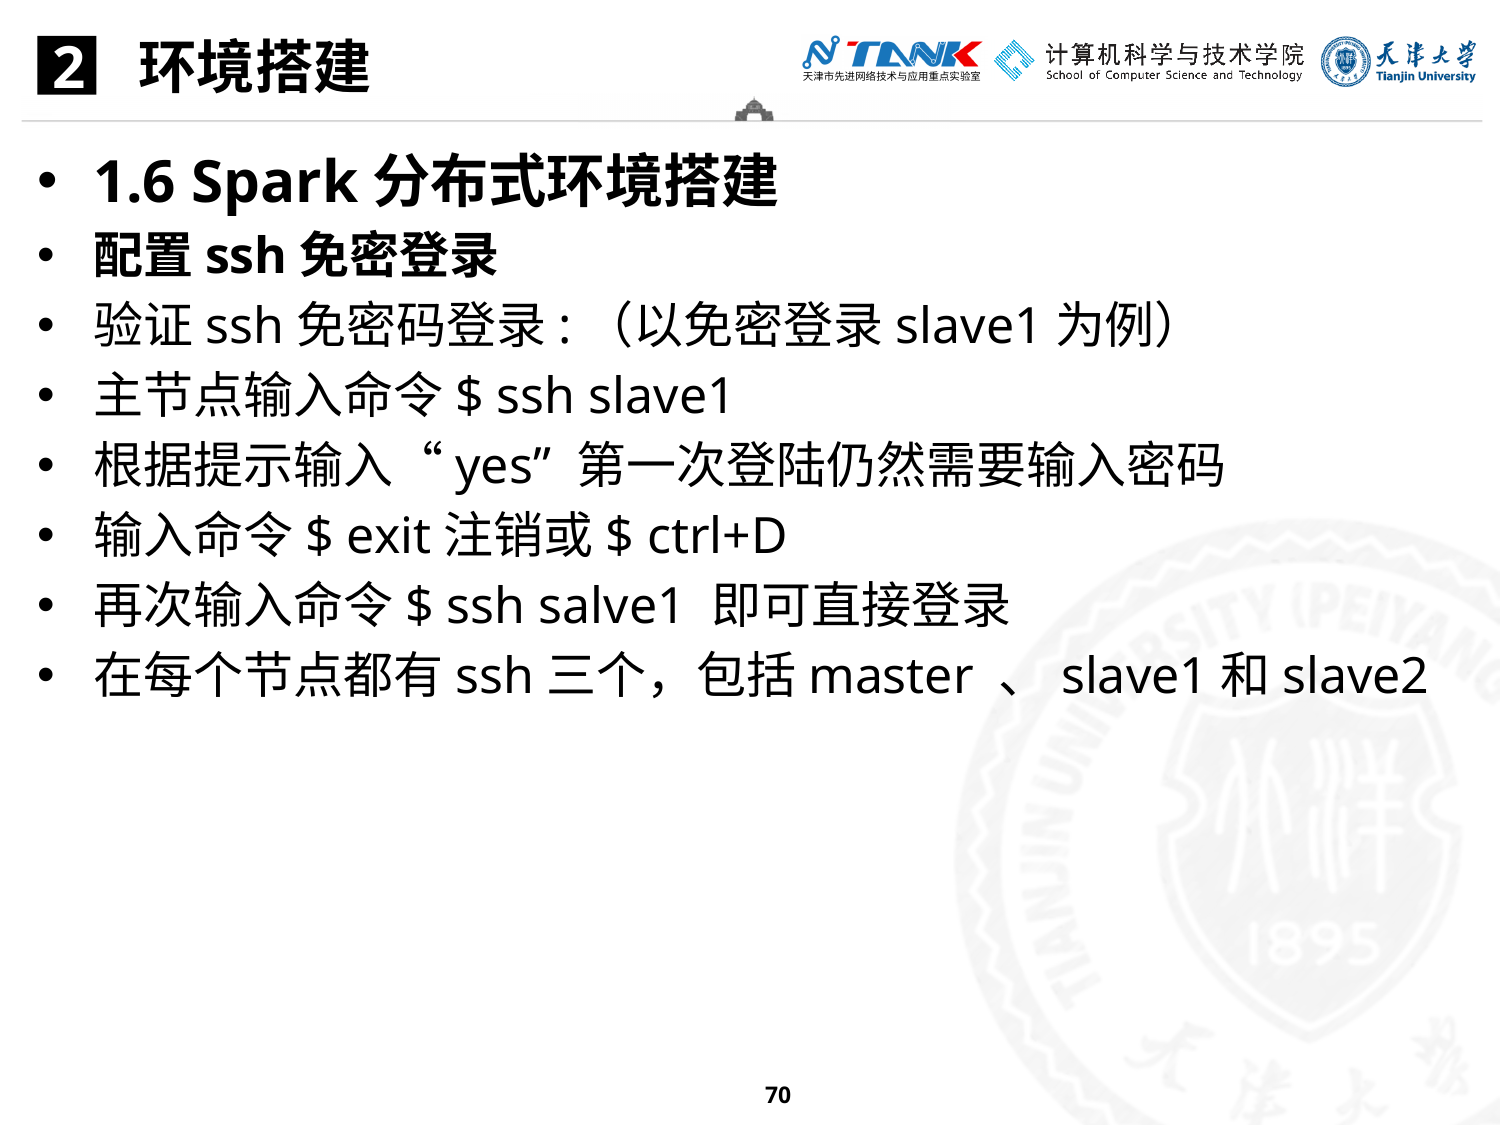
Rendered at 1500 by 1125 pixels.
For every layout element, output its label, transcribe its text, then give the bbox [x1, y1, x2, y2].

picture [991, 39, 1305, 82]
picture [1319, 34, 1477, 90]
list 1.6 Spark分布式环境搭建 配置ssh免密登录 验证ssh免密码登录:（以免密登录slave1为例） 主节点输入命令$ ssh slave1 根据提示输入“yes” 第一次登陆仍然需要输入密码 输入命令$ exit注销或$ ctrl+D 再次输入命令$ ssh salve1 即可直接登录 在每个节点都有ssh三个，包括master 、slave1和slave2 [22, 136, 1476, 1066]
slide_number 70 [731, 1072, 826, 1115]
picture [21, 93, 1483, 129]
text_box 环境搭建 [123, 22, 633, 108]
text_box 2 [35, 34, 99, 97]
picture [801, 34, 988, 73]
